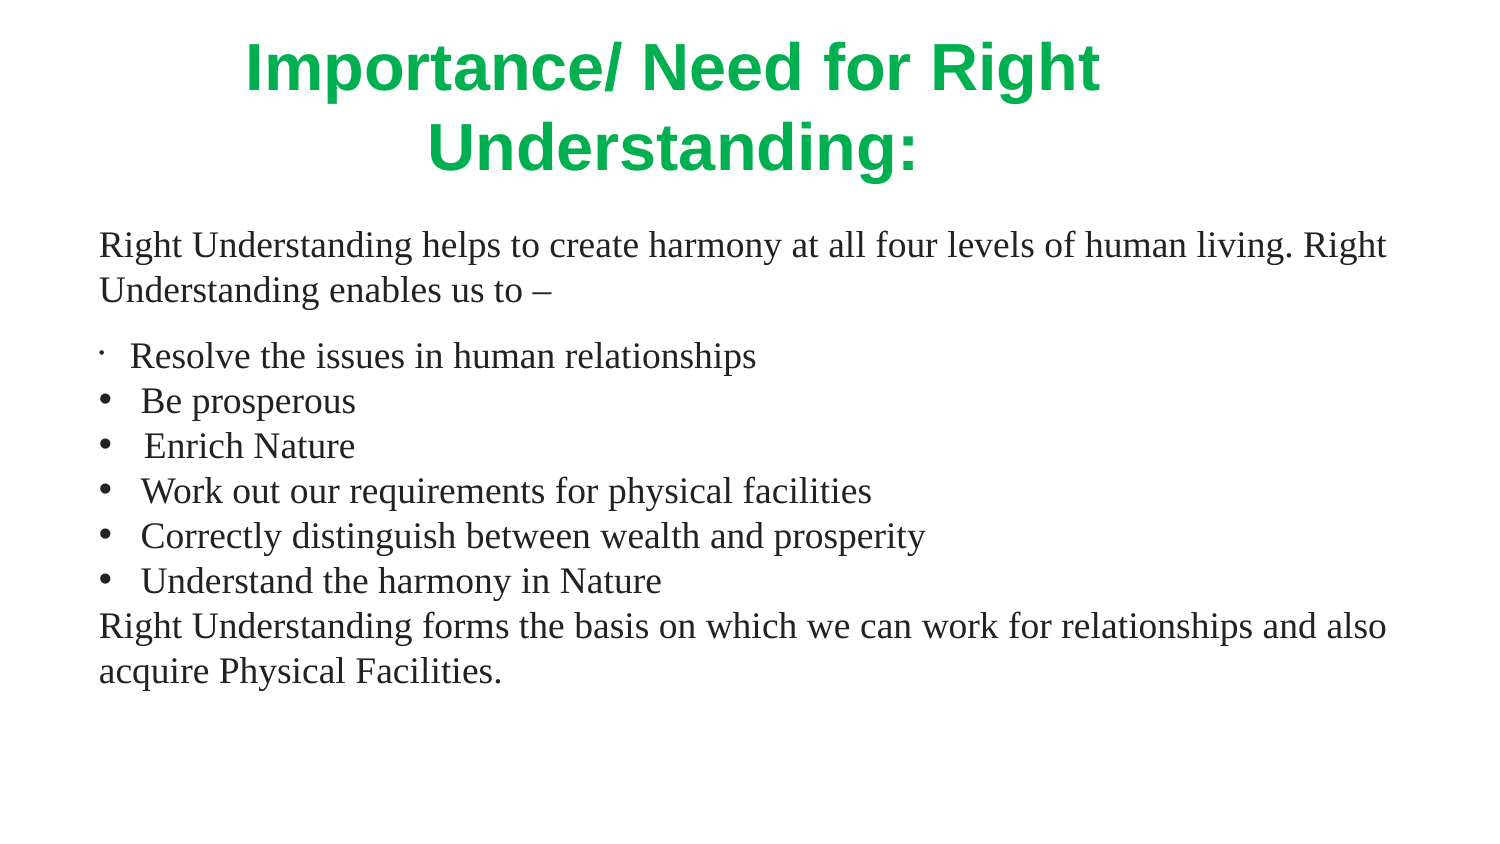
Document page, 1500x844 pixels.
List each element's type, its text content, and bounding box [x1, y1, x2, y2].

subtitle Right Understanding helps to create harmony at all four levels of human living. Right Understanding enables us to – Resolve the issues in human relationships Be prosperous Enrich Nature Work out our requirements for physical facilities Correctly distinguish between wealth and prosperity Understand the harmony in Nature Right Understanding forms the basis on which we can work for relationships and also acquire Physical Facilities. [87, 214, 1500, 828]
title Importance/ Need for Right Understanding: [35, 138, 1313, 189]
